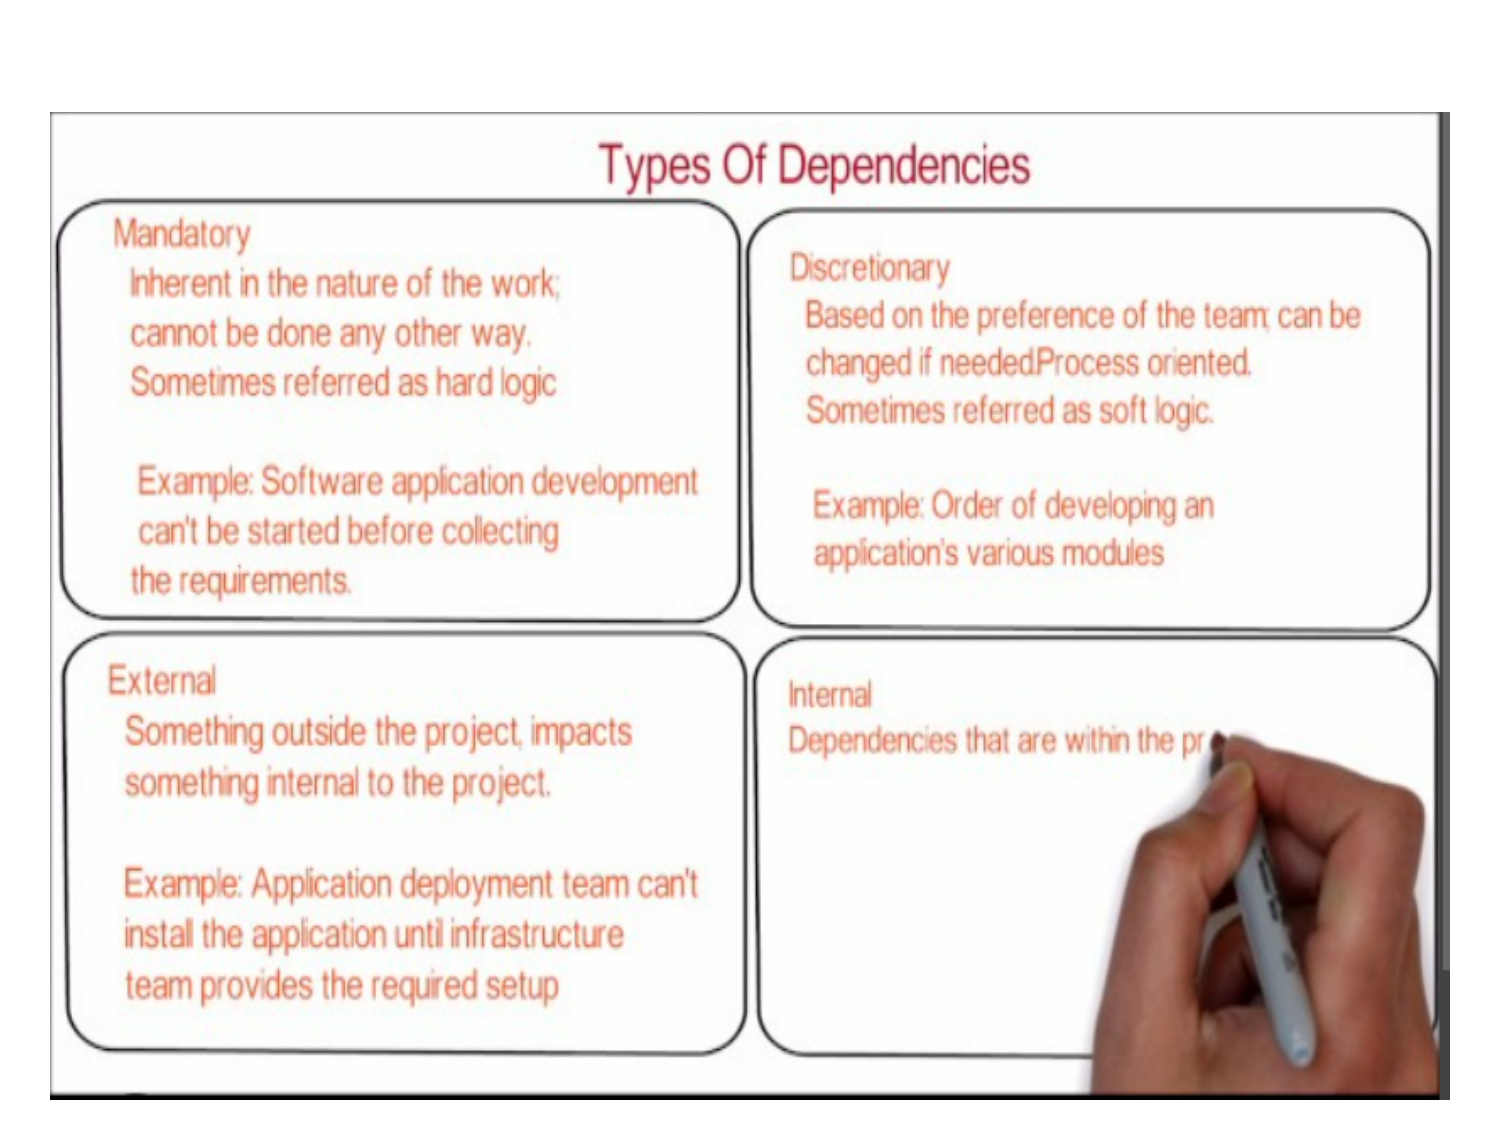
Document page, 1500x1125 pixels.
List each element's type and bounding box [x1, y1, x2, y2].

picture [49, 112, 1451, 1101]
